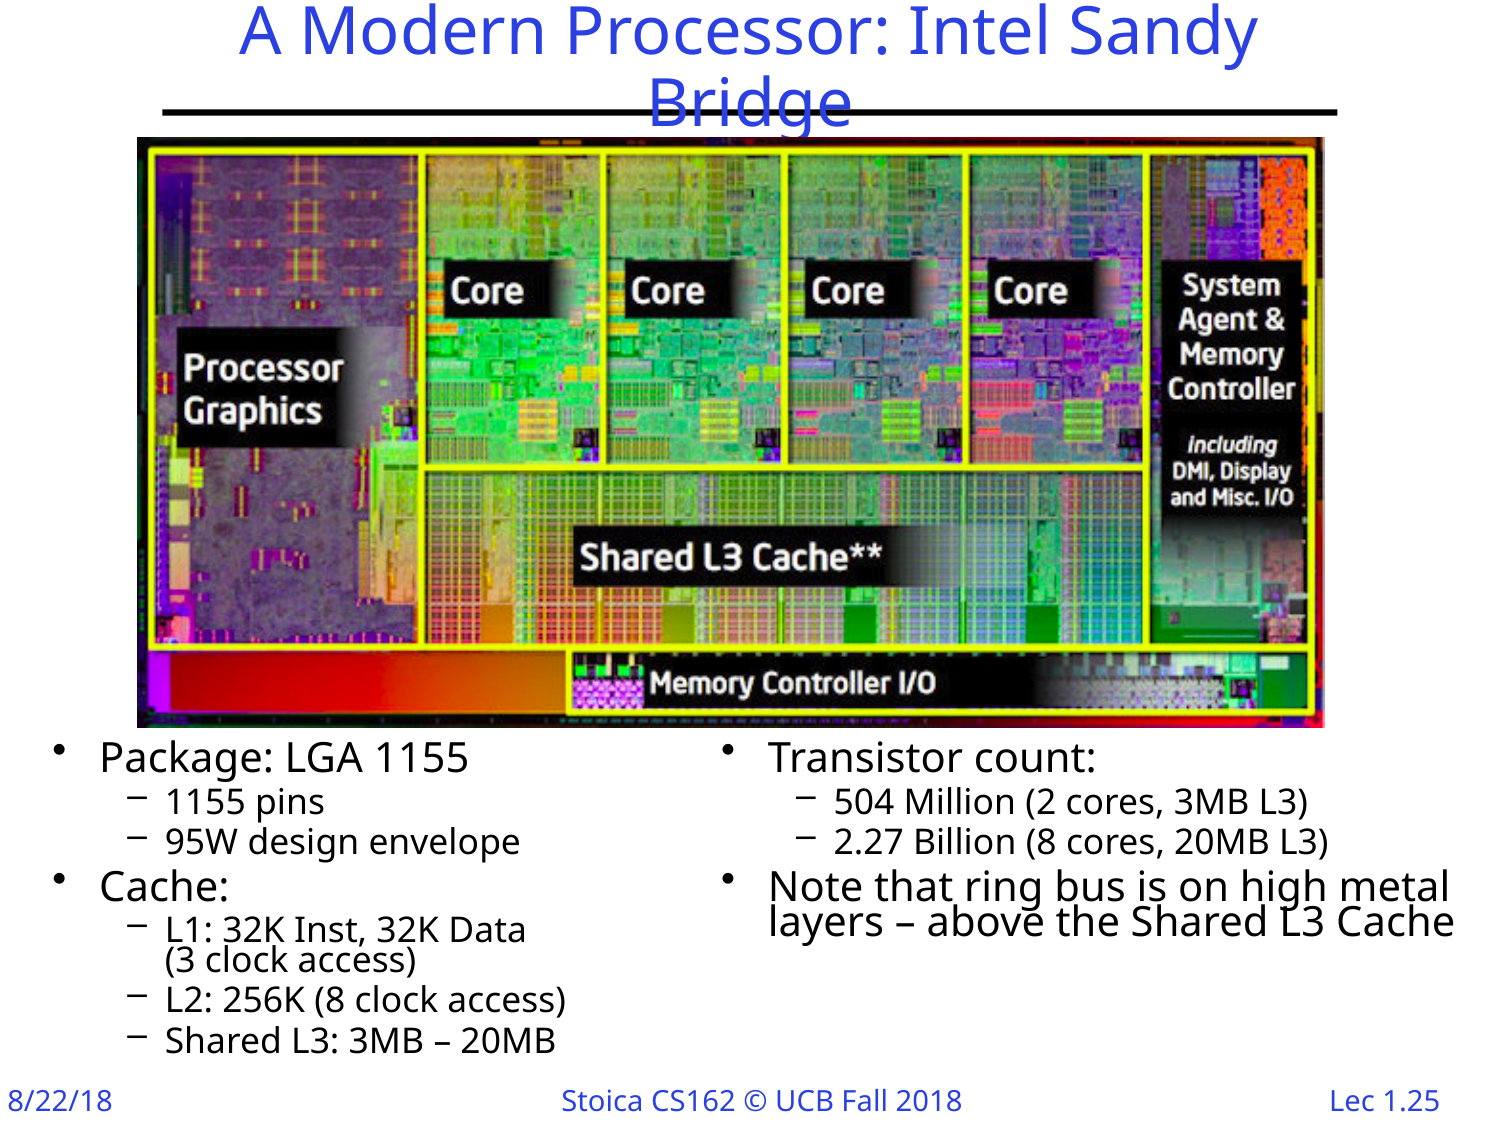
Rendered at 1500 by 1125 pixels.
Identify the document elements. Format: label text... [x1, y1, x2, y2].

title A Modern Processor: Intel Sandy Bridge [162, 24, 1338, 113]
list Package: LGA 1155 1155 pins 95W design envelope Cache: L1: 32K Inst, 32K Data (3 clock access) L2: 256K (8 clock access) Shared L3: 3MB – 20MB [37, 737, 706, 1125]
list Transistor count: 504 Million (2 cores, 3MB L3) 2.27 Billion (8 cores, 20MB L3) Note that ring bus is on high metal layers – above the Shared L3 Cache [706, 737, 1500, 1125]
picture [137, 137, 1326, 728]
